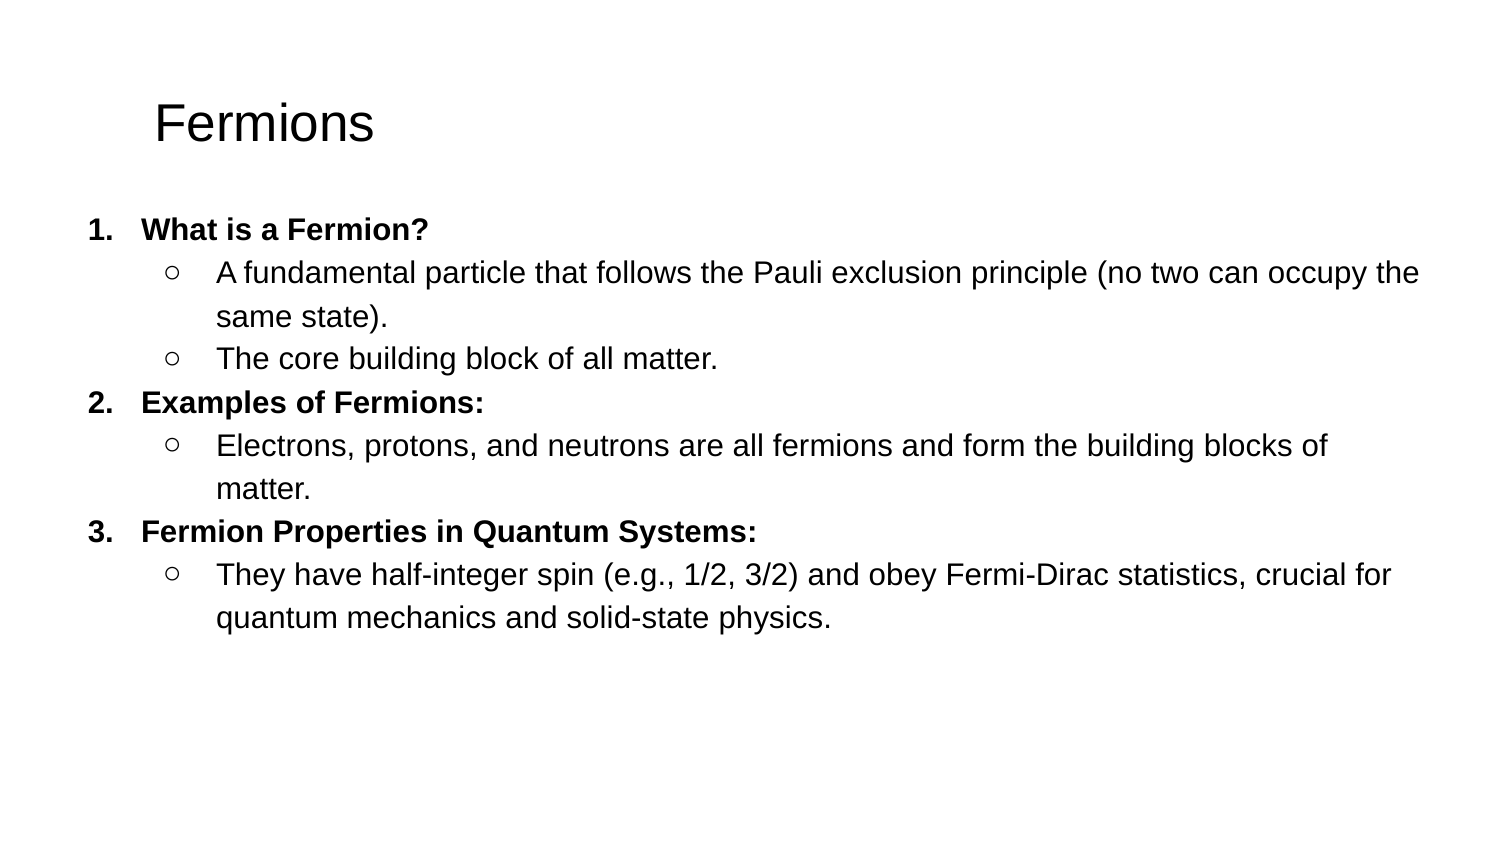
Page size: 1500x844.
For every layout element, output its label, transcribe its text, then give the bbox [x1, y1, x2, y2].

title Fermions [51, 72, 1449, 167]
list What is a Fermion? A fundamental particle that follows the Pauli exclusion principle (no two can occupy the same state). The core building block of all matter. Examples of Fermions: Electrons, protons, and neutrons are all fermions and form the building blocks of matter. Fermion Properties in Quantum Systems: They have half-integer spin (e.g., 1/2, 3/2) and obey Fermi-Dirac statistics, crucial for quantum mechanics and solid-state physics. [51, 189, 1449, 750]
